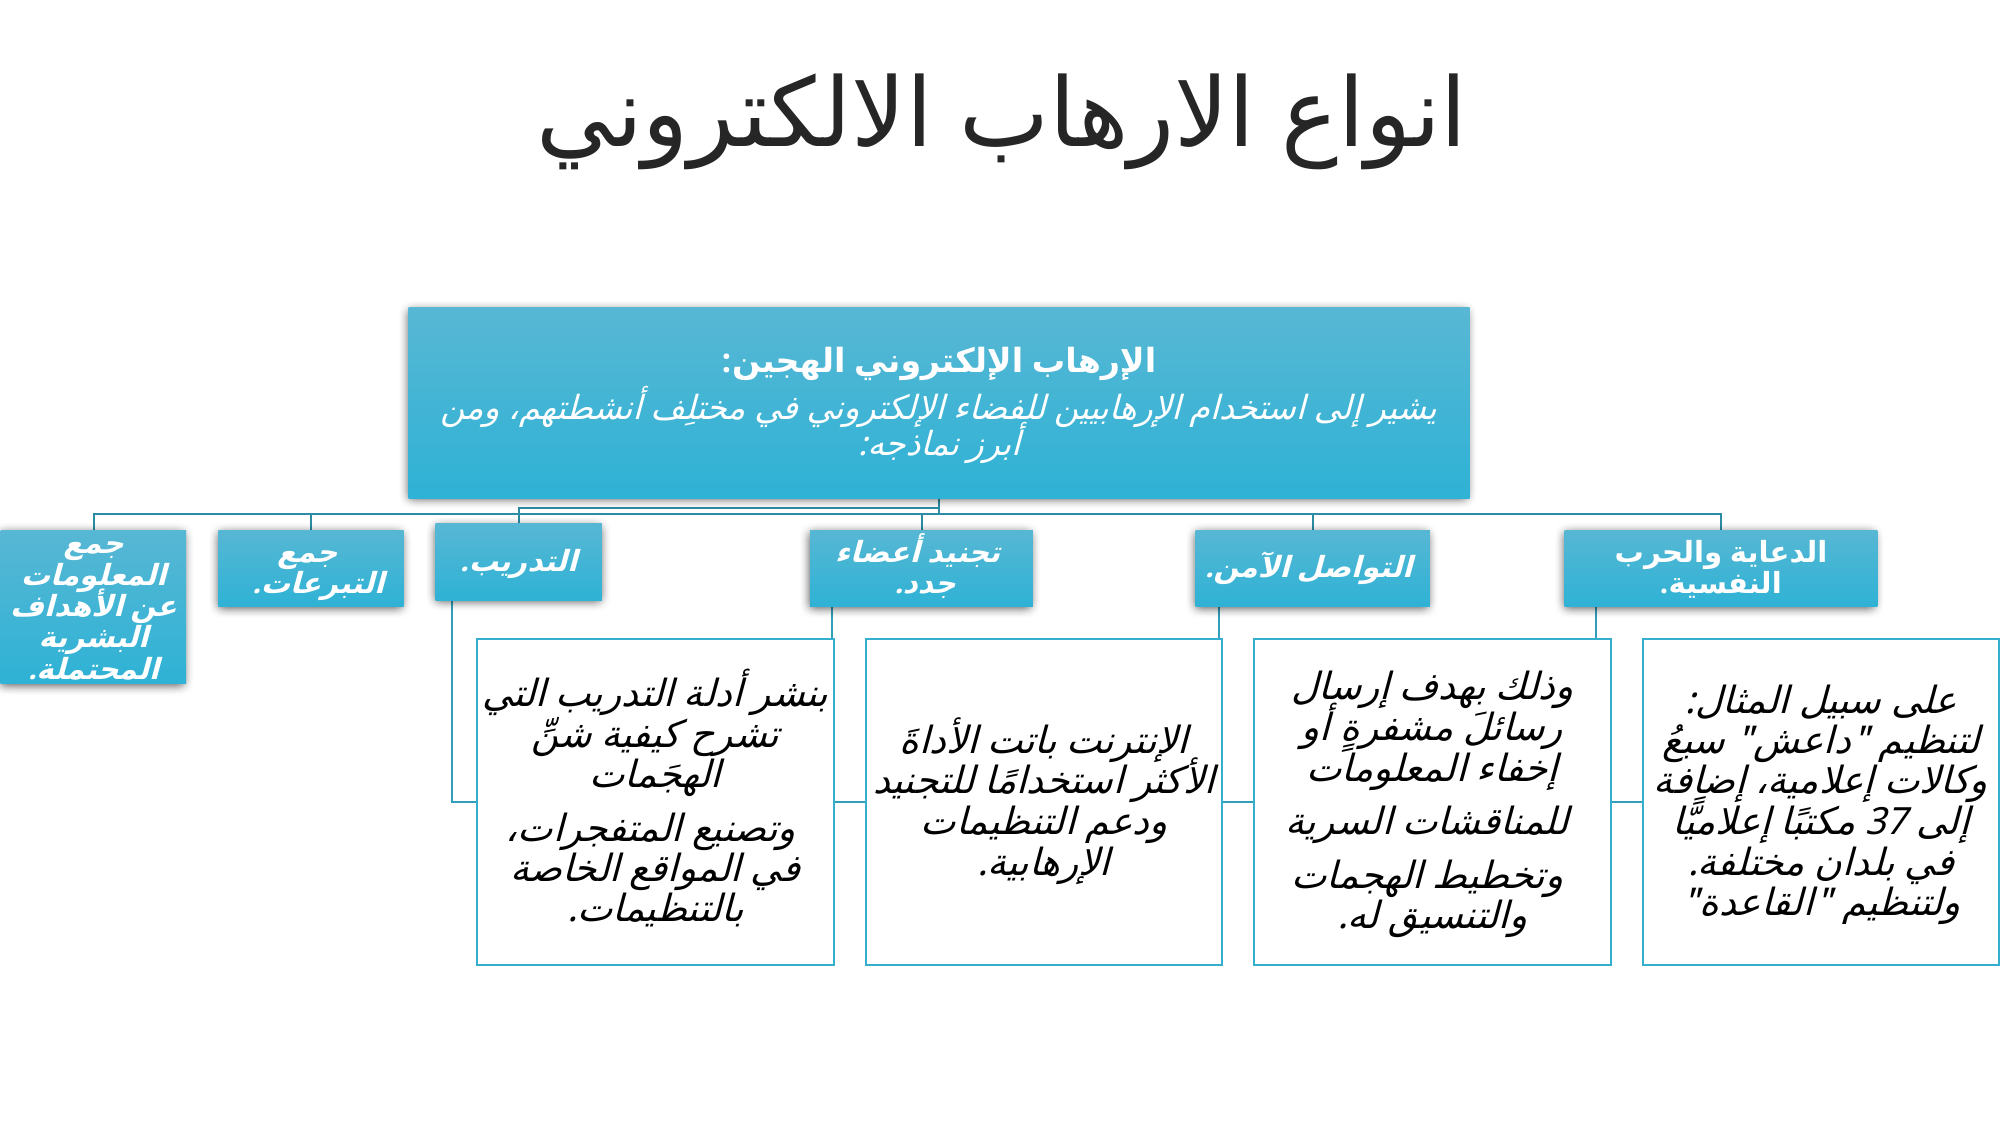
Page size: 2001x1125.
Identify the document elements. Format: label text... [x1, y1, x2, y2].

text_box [0, 174, 2000, 1099]
list انواع الارهاب الالكتروني [53, 55, 1952, 174]
